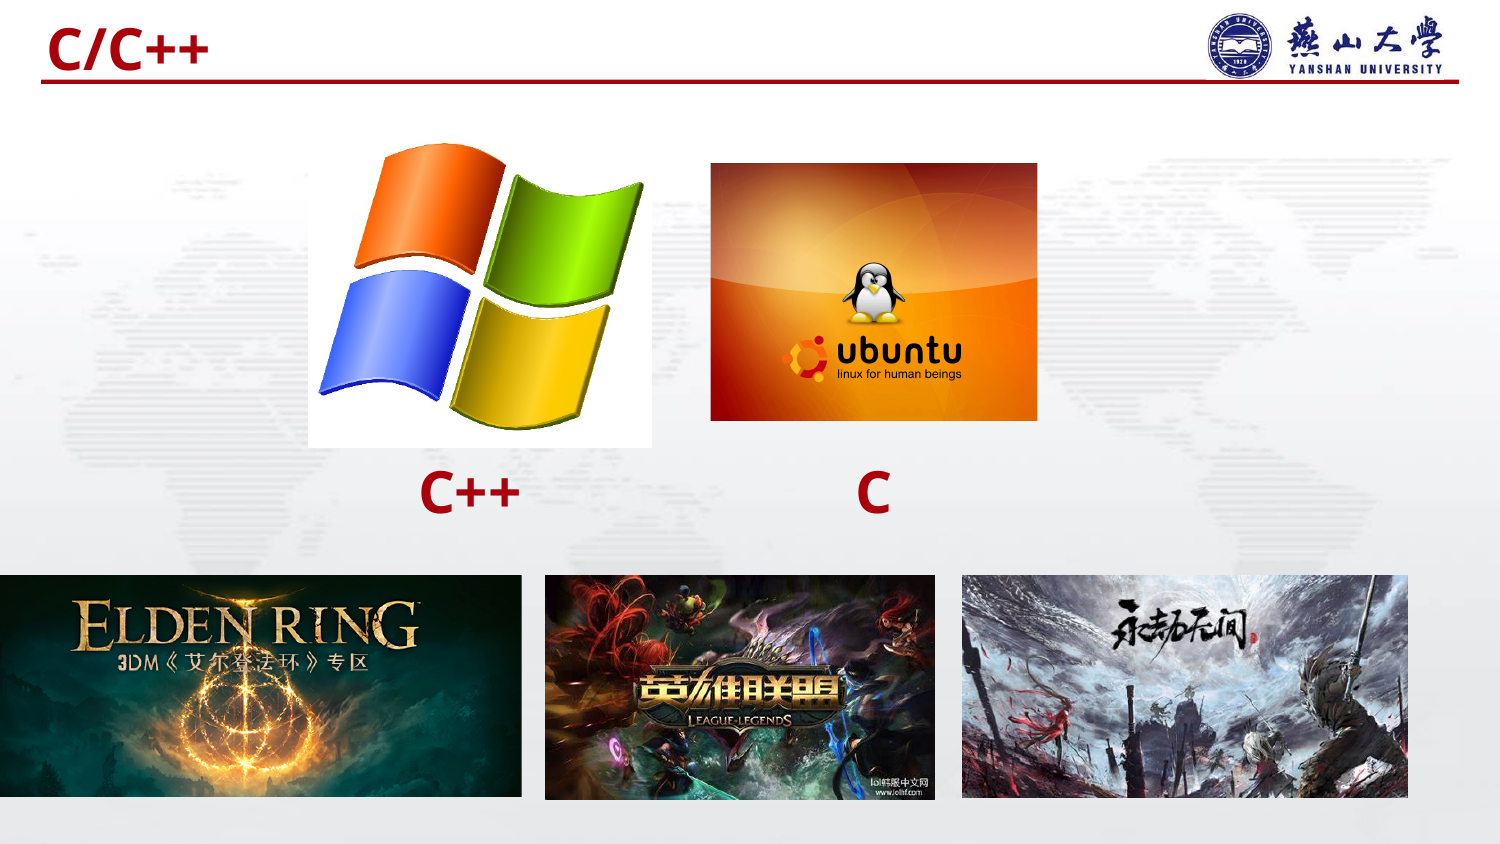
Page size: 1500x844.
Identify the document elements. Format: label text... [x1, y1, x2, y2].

text_box C++ [403, 460, 593, 533]
picture [0, 0, 1500, 844]
title C/C++ [31, 11, 1326, 82]
text_box C [840, 447, 937, 533]
